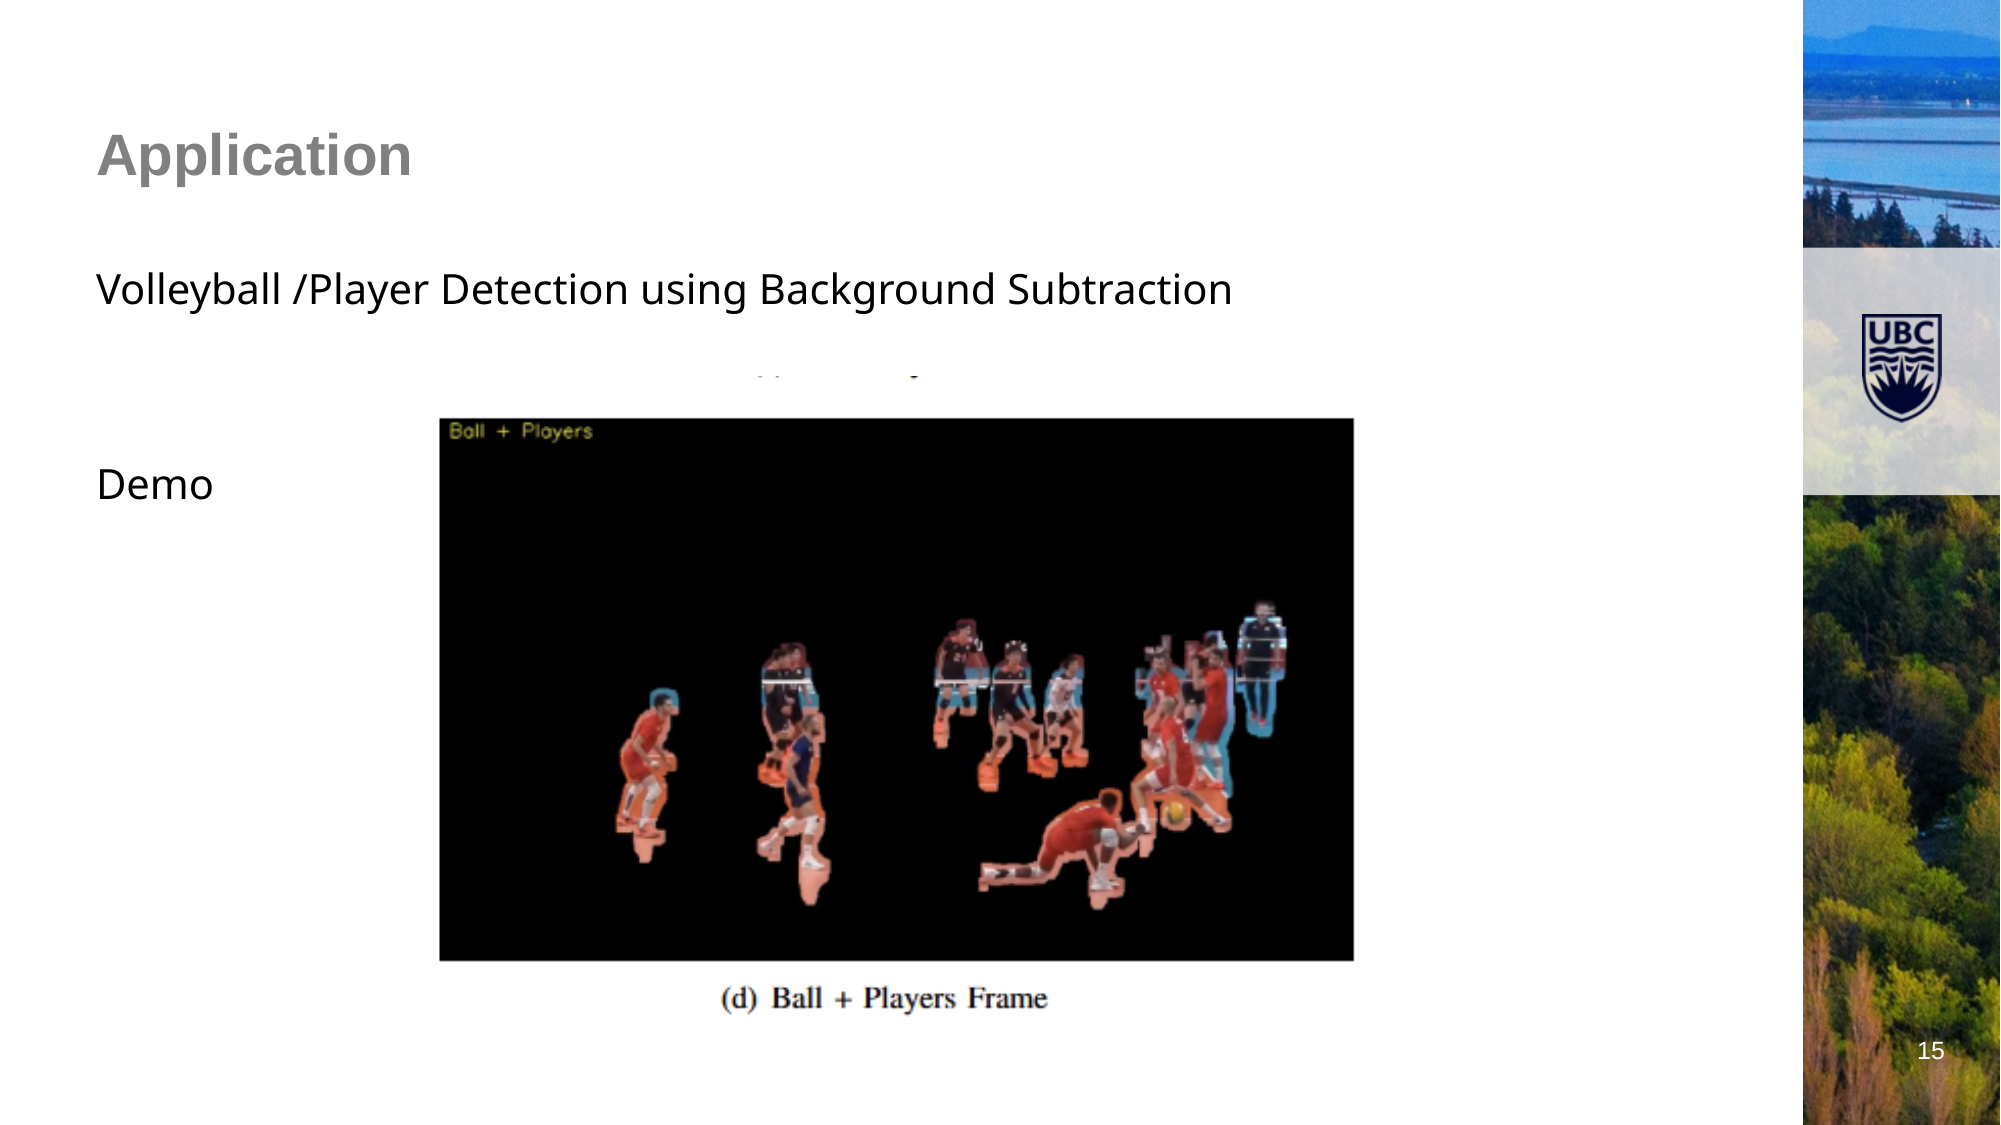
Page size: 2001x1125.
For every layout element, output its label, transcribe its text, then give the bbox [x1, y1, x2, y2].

picture [1803, 0, 2000, 247]
picture [388, 375, 1390, 1036]
picture [1803, 496, 2000, 1125]
title Application [96, 90, 1772, 227]
list Volleyball /Player Detection using Background Subtraction Demo [96, 247, 1772, 1051]
picture [1862, 314, 1942, 423]
